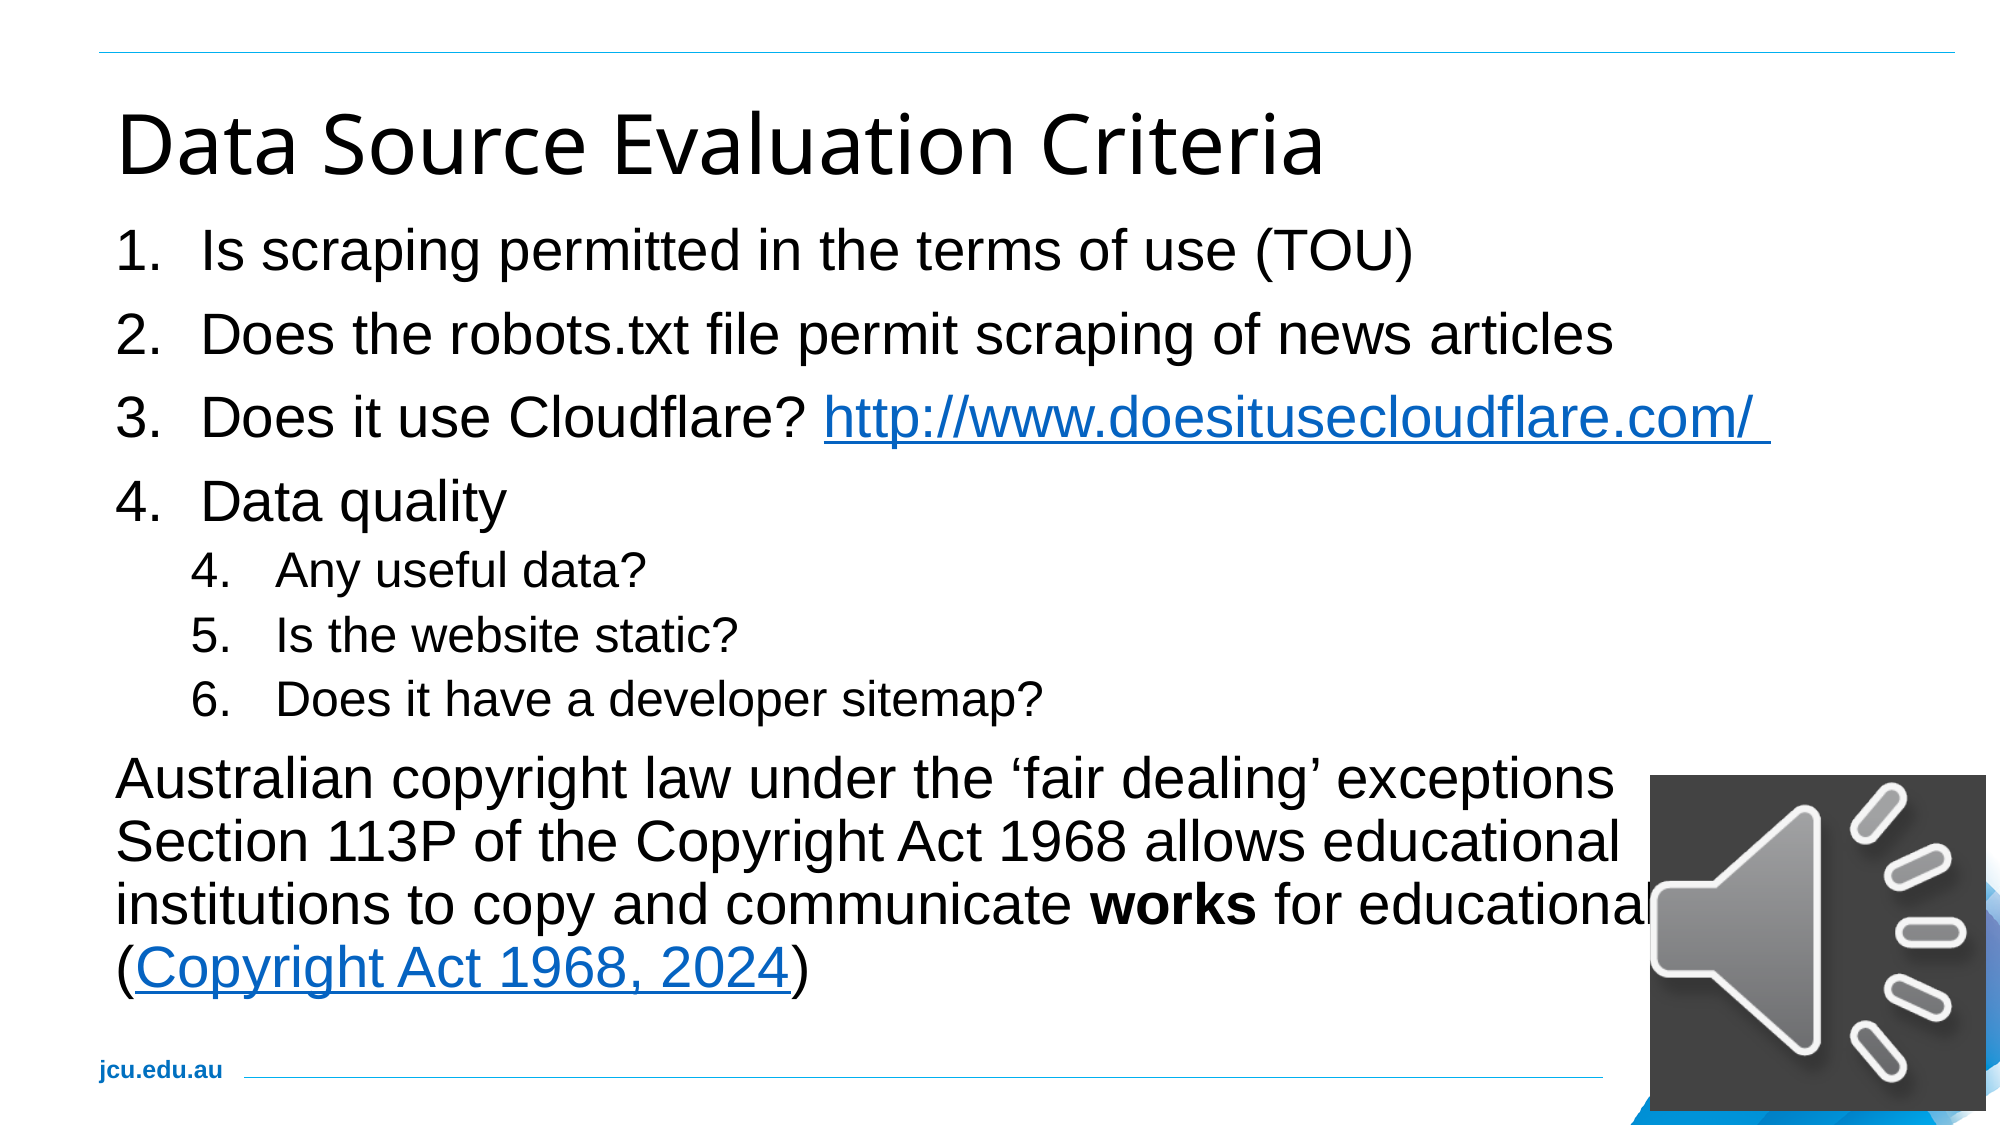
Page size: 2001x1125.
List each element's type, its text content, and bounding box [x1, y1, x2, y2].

list Is scraping permitted in the terms of use (TOU) Does the robots.txt file permit scraping of news articles Does it use Cloudflare? http://www.doesitusecloudflare.com/ Data quality Any useful data? Is the website static? Does it have a developer sitemap? Australian copyright law under the ‘fair dealing’ exceptions Section 113P of the Copyright Act 1968 allows educational institutions to copy and communicate works for educational use (Copyright Act 1968, 2024) [100, 212, 1815, 910]
picture [1623, 773, 2000, 1125]
title Data Source Evaluation Criteria [100, 95, 1863, 213]
